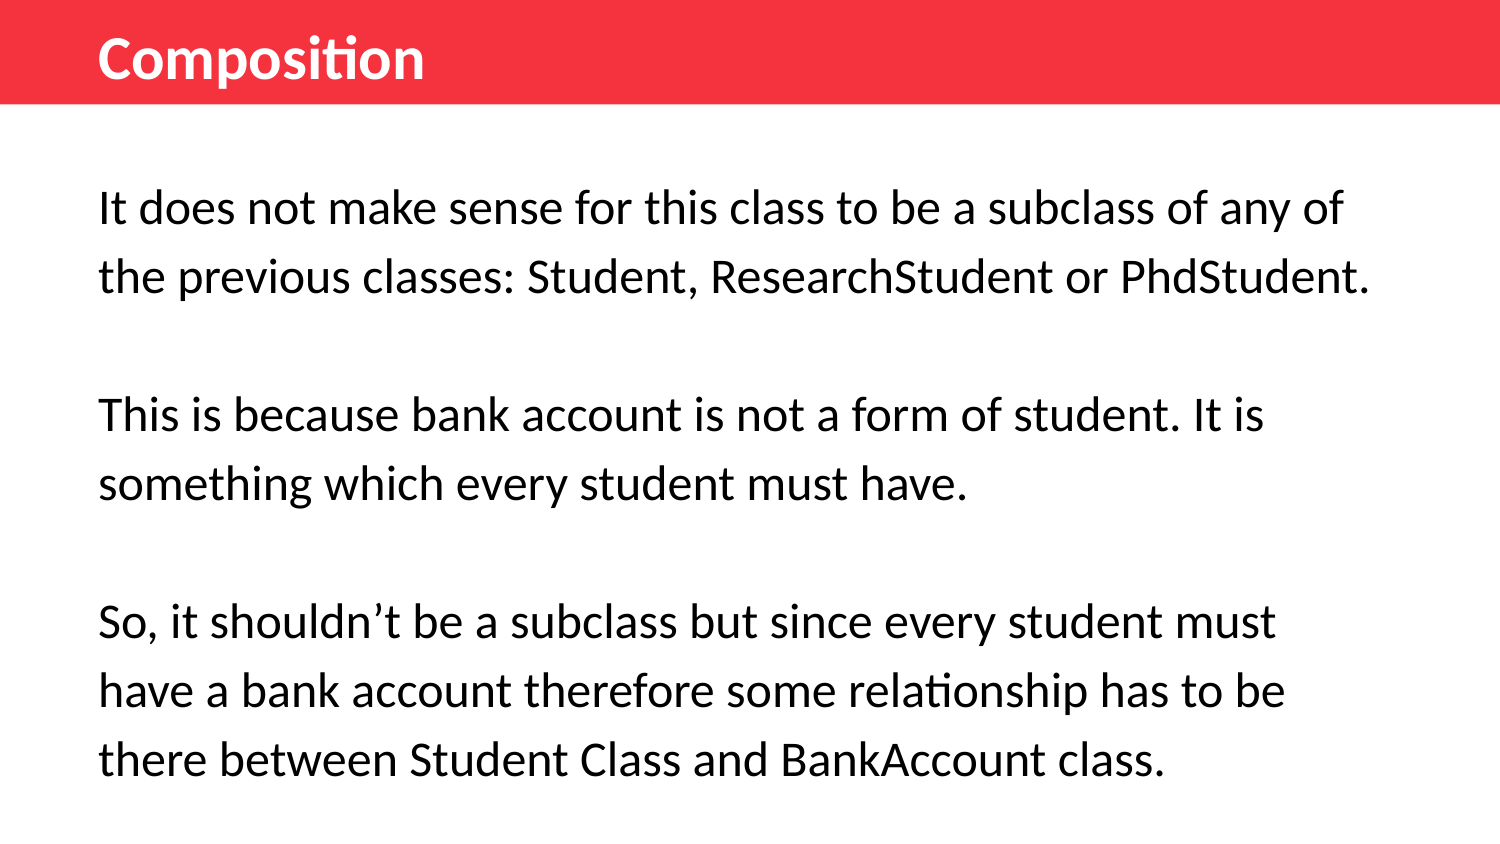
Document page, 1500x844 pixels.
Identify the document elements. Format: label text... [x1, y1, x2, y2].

text_box [0, 0, 1500, 105]
text_box It does not make sense for this class to be a subclass of any of the previous classes: Student, ResearchStudent or PhdStudent. This is because bank account is not a form of student. It is something which every student must have. So, it shouldn’t be a subclass but since every student must have a bank account therefore some relationship has to be there between Student Class and BankAccount class. [83, 150, 1398, 571]
text_box Composition [83, 2, 1060, 138]
